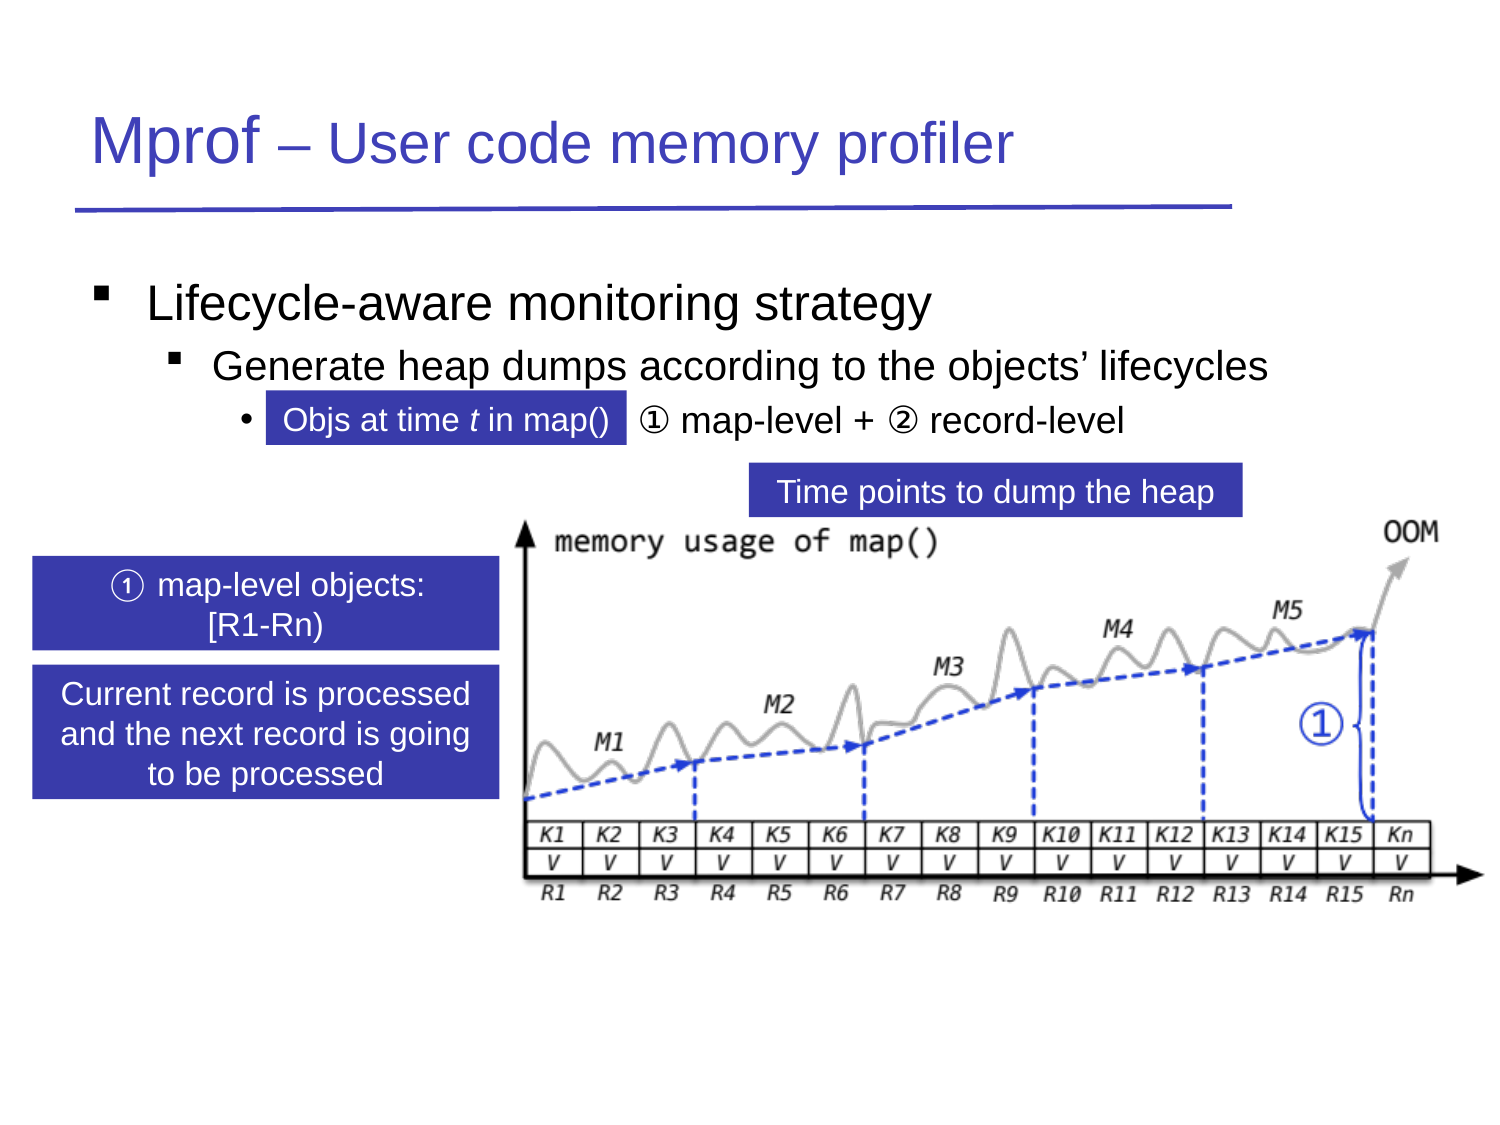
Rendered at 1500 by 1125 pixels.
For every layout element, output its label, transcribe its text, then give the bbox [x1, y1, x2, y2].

list Lifecycle-aware monitoring strategy Generate heap dumps according to the objects’ lifecycles map(): ① map-level + ② record-level [75, 262, 1425, 1005]
title Mprof – User code memory profiler [75, 67, 1425, 207]
text_box ① map-level objects: [R1-Rn) [32, 555, 500, 651]
text_box Time points to dump the heap [748, 462, 1243, 502]
picture [513, 503, 1500, 911]
text_box Current record is processed and the next record is going to be processed [32, 664, 500, 800]
text_box Objs at time t in map() [265, 390, 627, 445]
